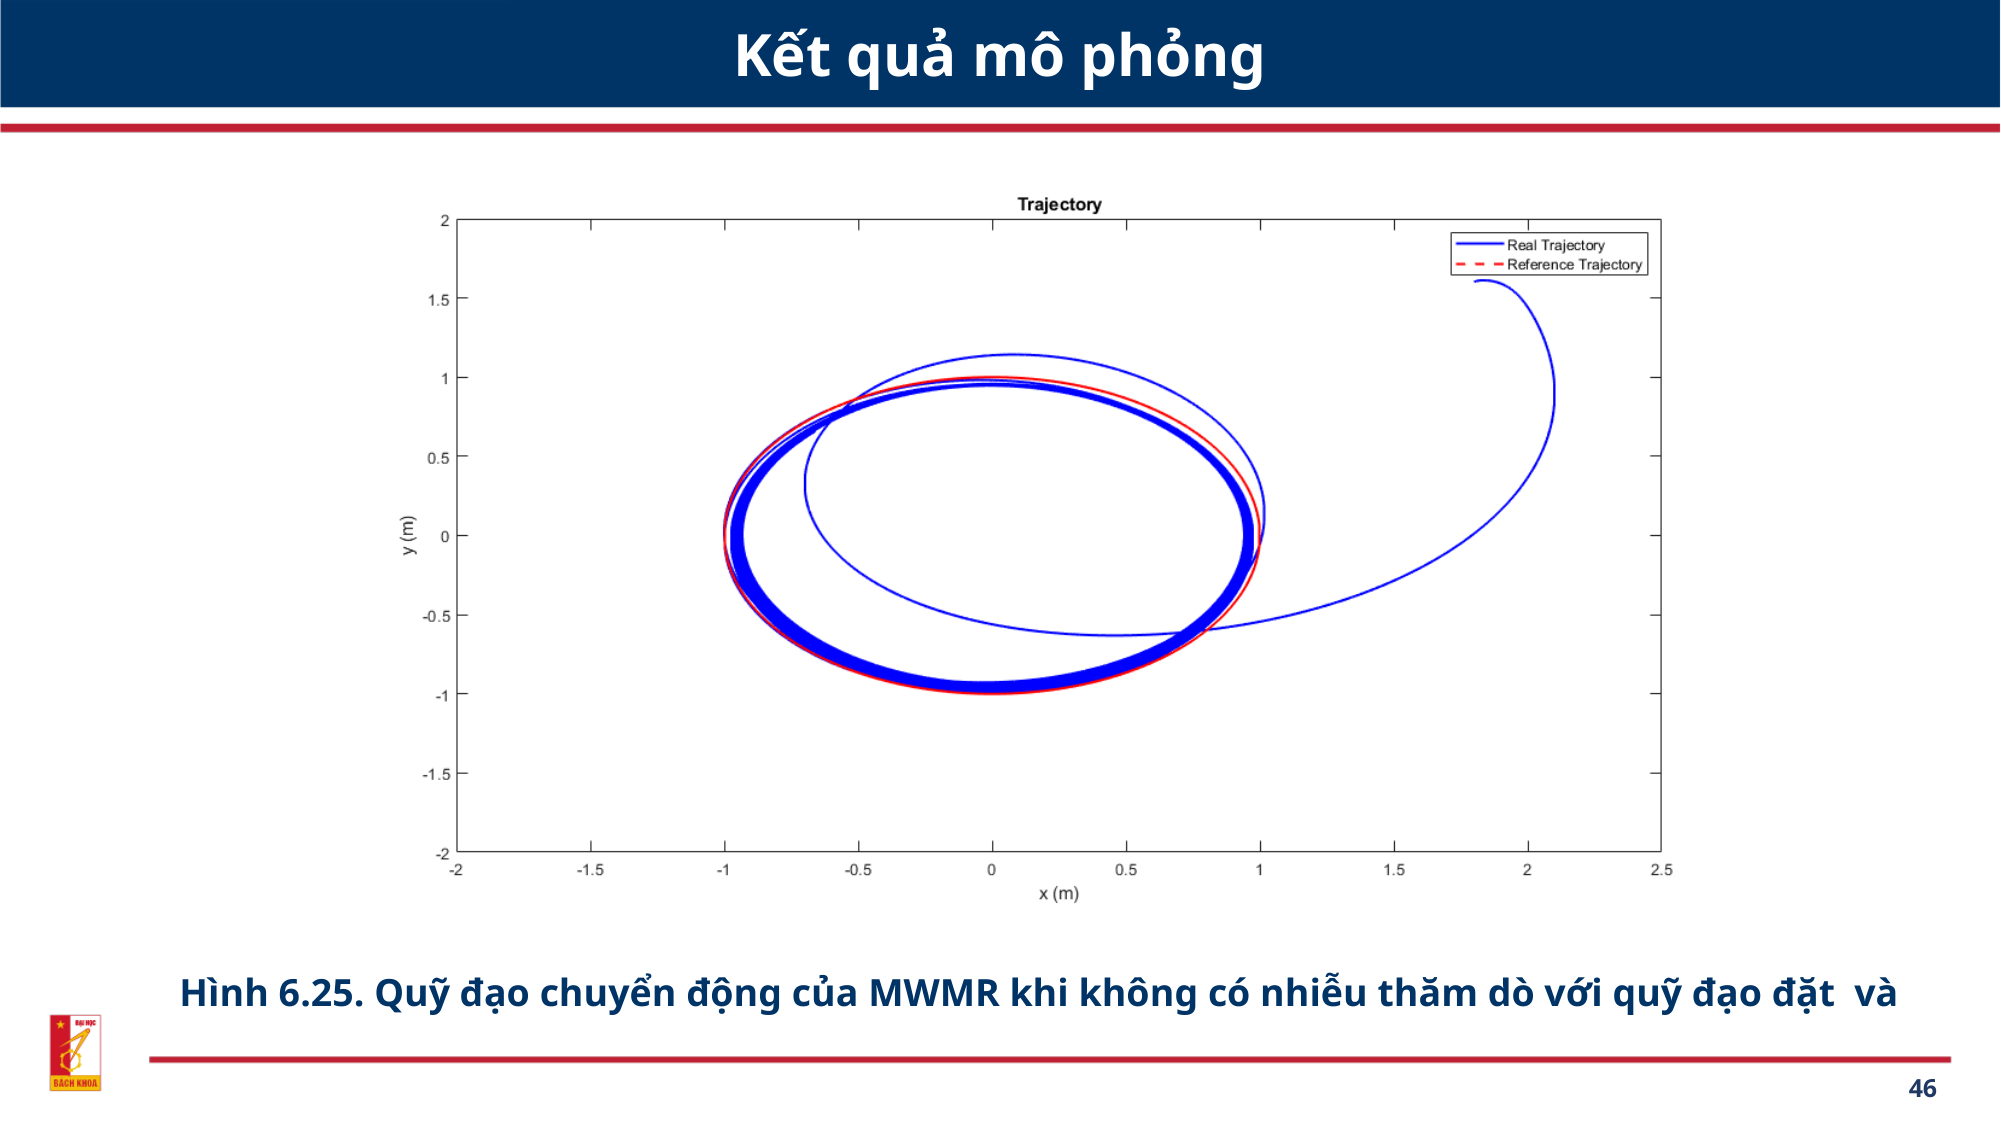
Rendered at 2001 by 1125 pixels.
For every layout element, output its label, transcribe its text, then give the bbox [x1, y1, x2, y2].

slide_number 46 [1502, 1065, 1953, 1125]
picture [0, 0, 2001, 1125]
title Kết quả mô phỏng [55, 18, 1945, 90]
